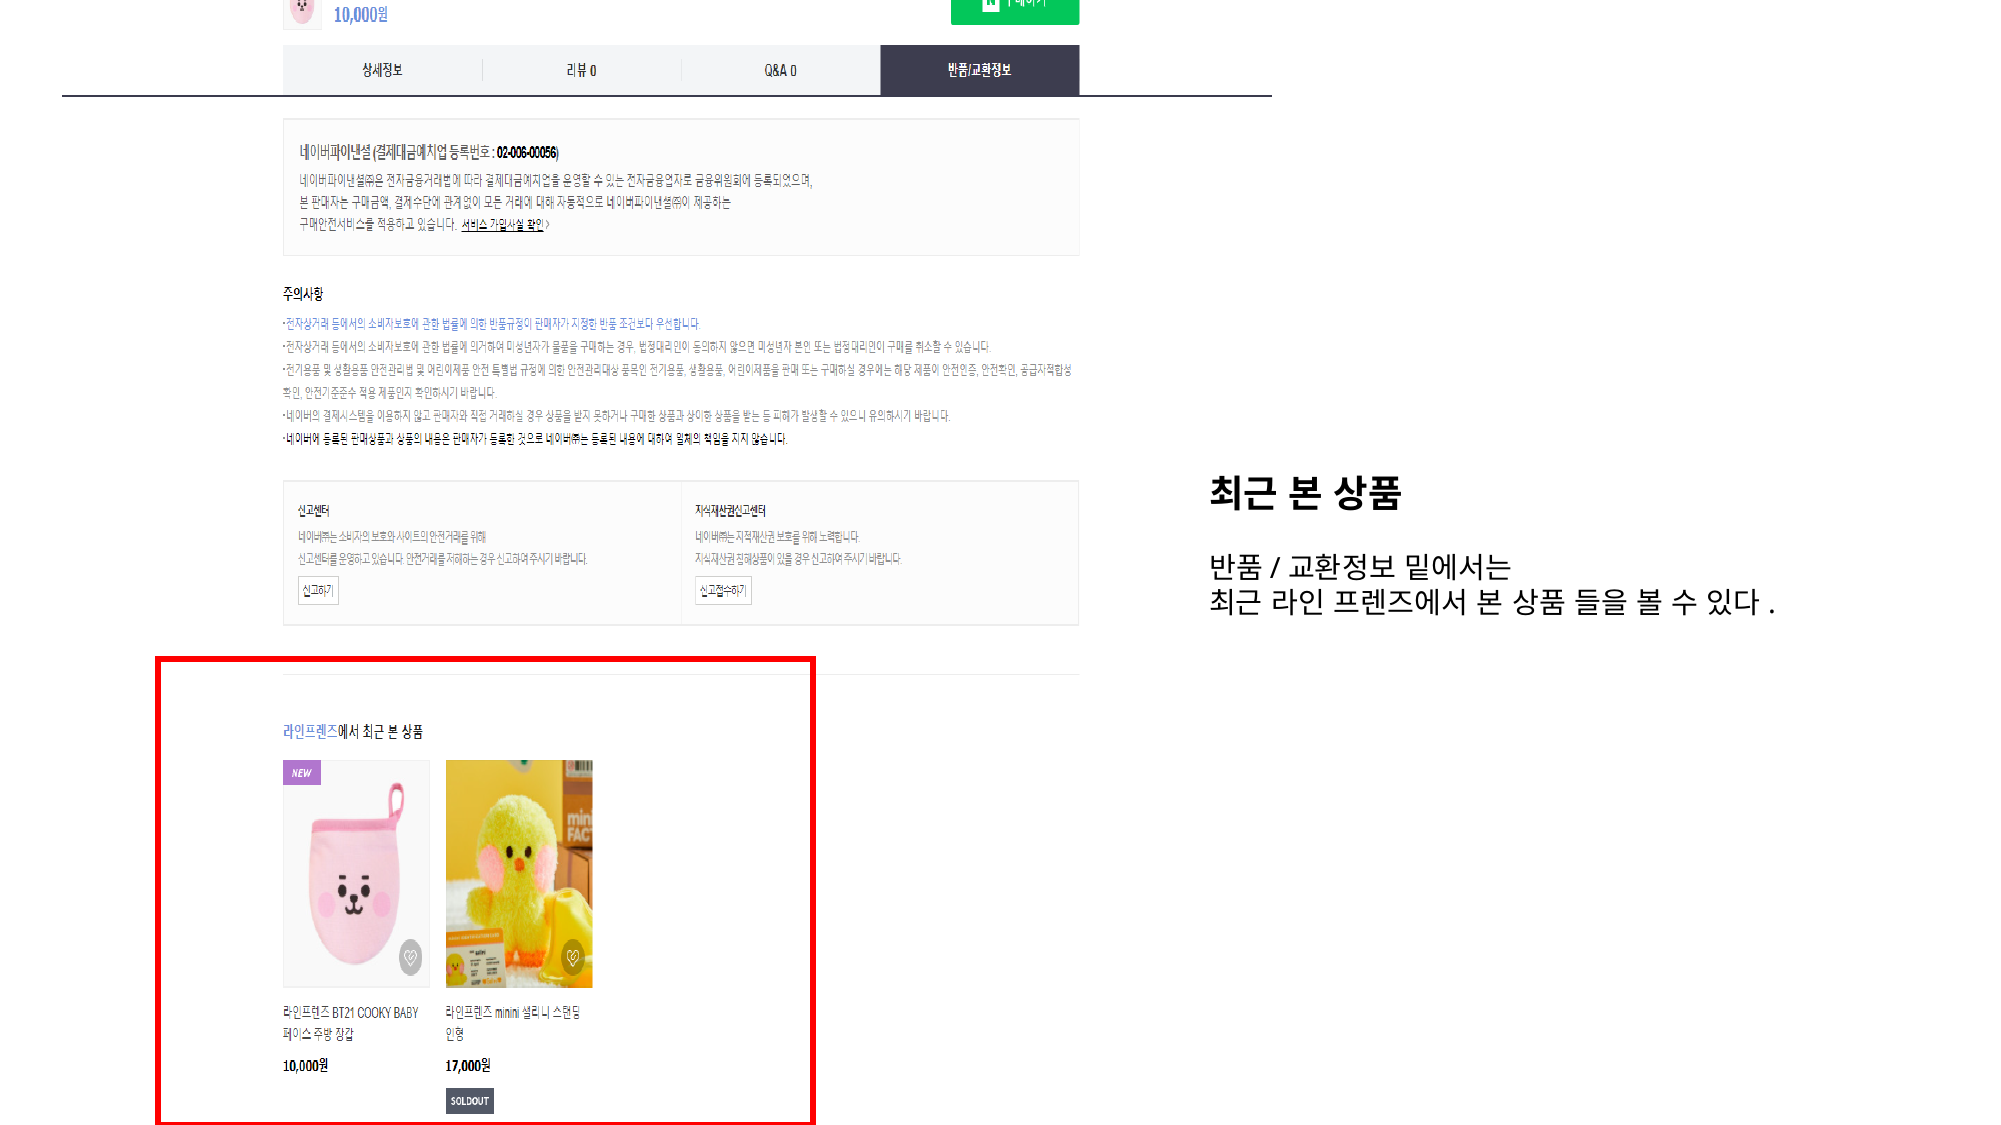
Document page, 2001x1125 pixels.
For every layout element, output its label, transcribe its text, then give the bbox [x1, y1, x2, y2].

picture [62, 0, 1272, 1125]
text_box 최근 본 상품 반품/교환정보 밑에서는 최근 라인 프렌즈에서 본 상품 들을 볼 수 있다. [1272, 462, 1791, 627]
